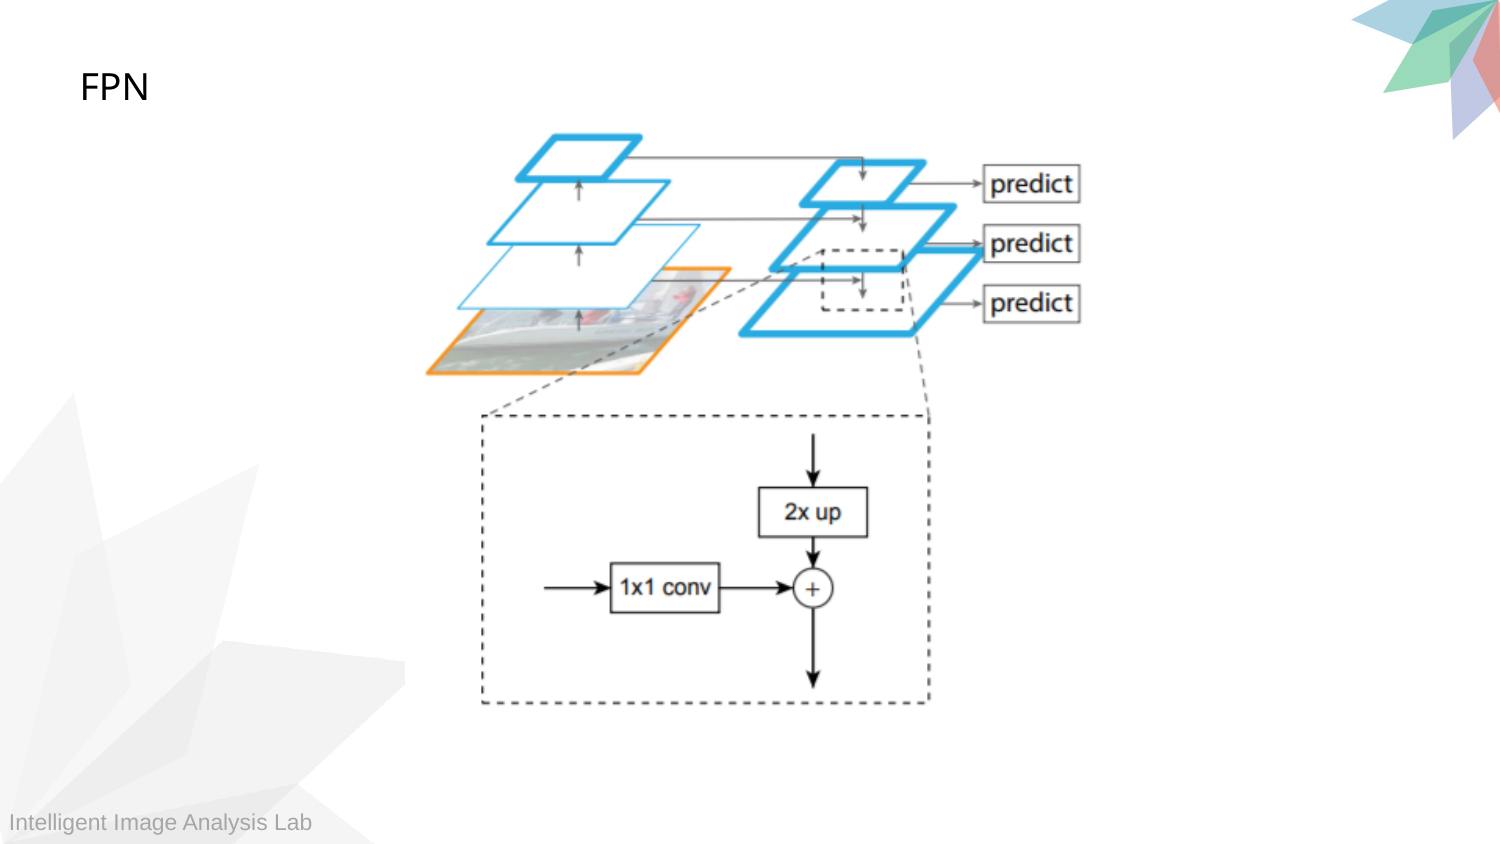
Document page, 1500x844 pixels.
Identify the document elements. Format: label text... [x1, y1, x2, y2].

text_box FPN [64, 55, 818, 116]
picture [0, 0, 1500, 844]
